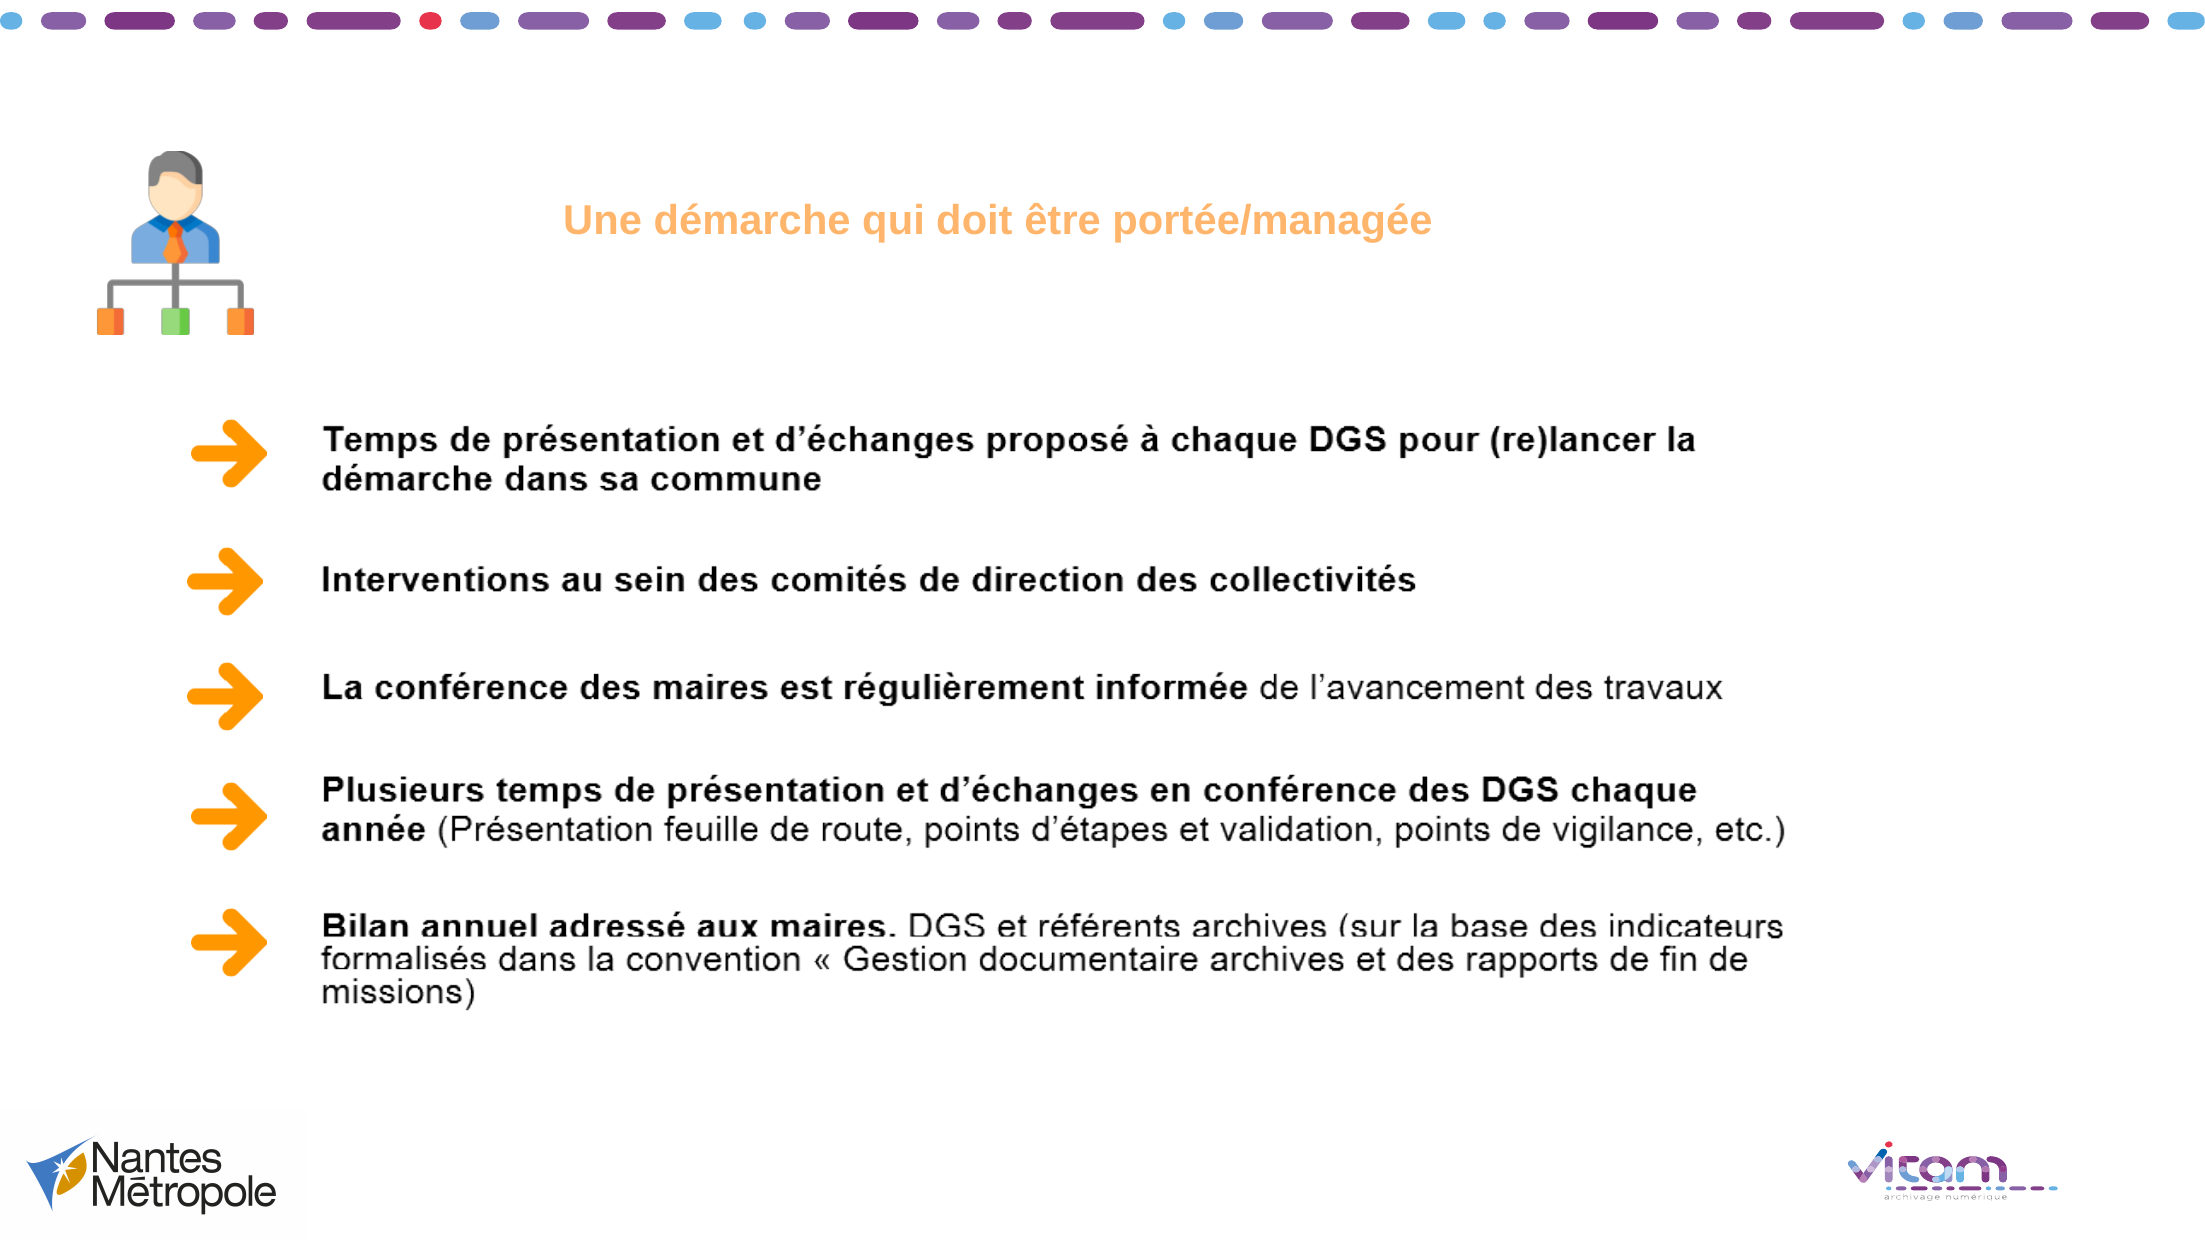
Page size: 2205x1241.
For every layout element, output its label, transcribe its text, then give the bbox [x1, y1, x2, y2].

picture [187, 659, 263, 735]
picture [187, 544, 263, 621]
text_box Une démarche qui doit être portée/managée [548, 185, 1448, 251]
picture [0, 150, 1807, 1241]
